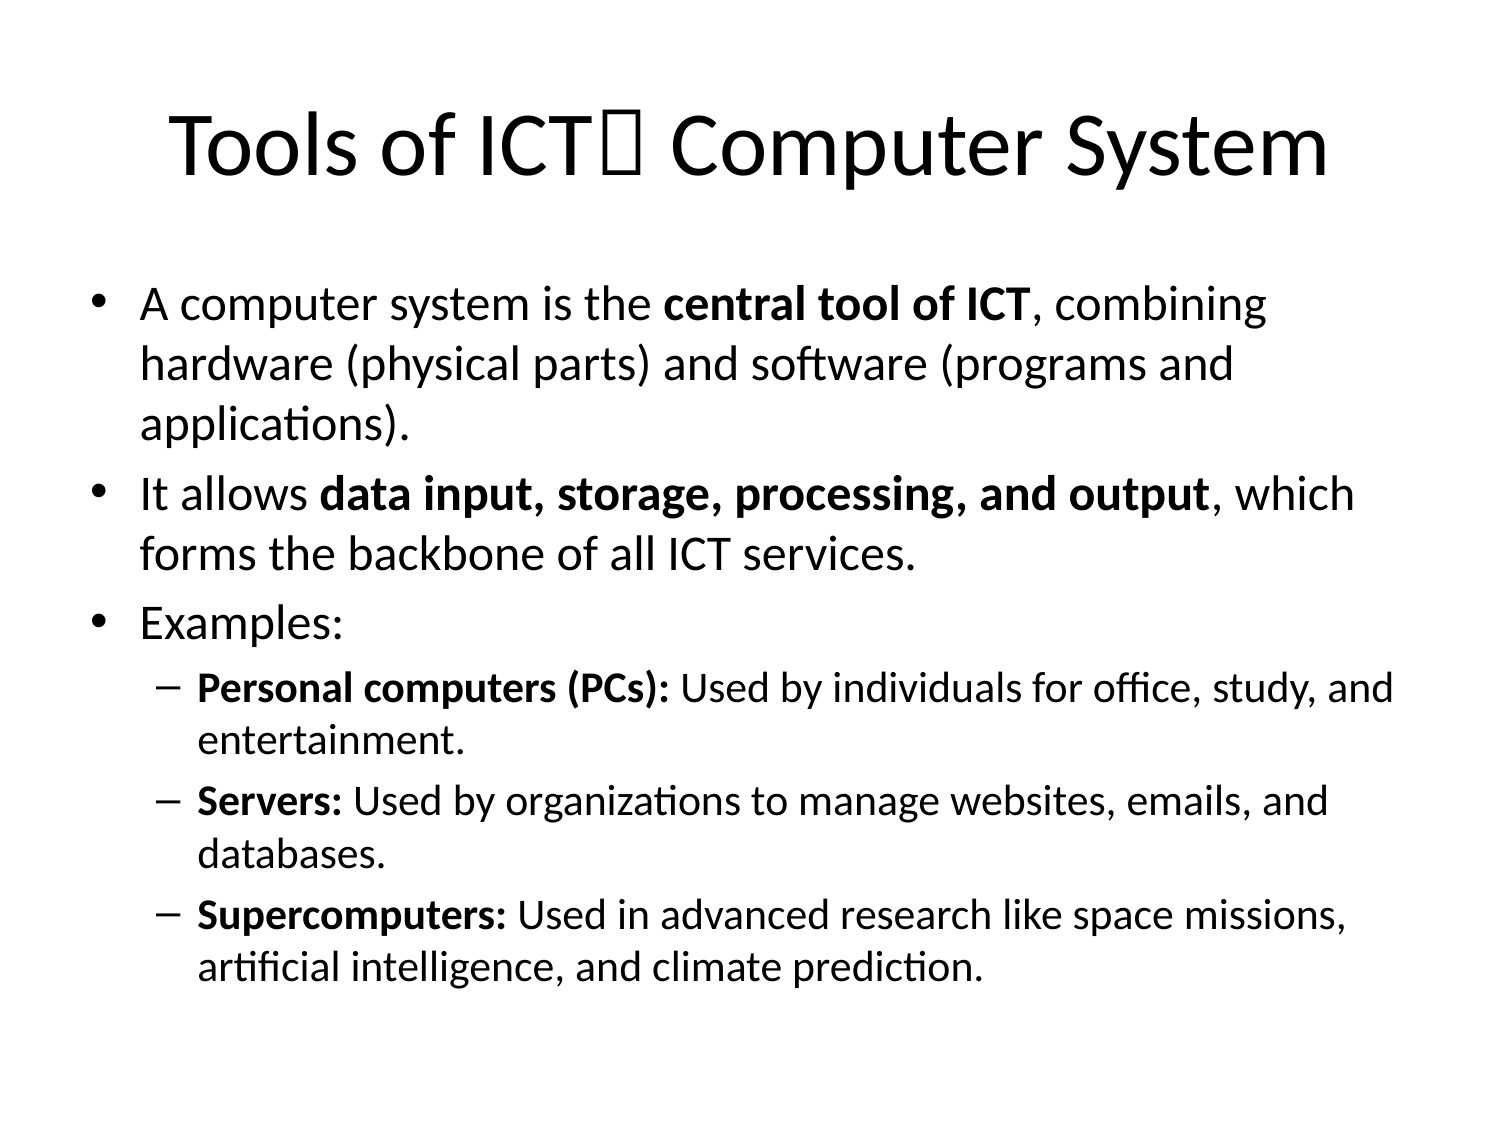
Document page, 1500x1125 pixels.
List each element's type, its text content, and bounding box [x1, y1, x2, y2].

title Tools of ICT Computer System [75, 45, 1425, 233]
list A computer system is the central tool of ICT, combining hardware (physical parts) and software (programs and applications). It allows data input, storage, processing, and output, which forms the backbone of all ICT services. Examples: Personal computers (PCs): Used by individuals for office, study, and entertainment. Servers: Used by organizations to manage websites, emails, and databases. Supercomputers: Used in advanced research like space missions, artificial intelligence, and climate prediction. [75, 262, 1425, 1005]
